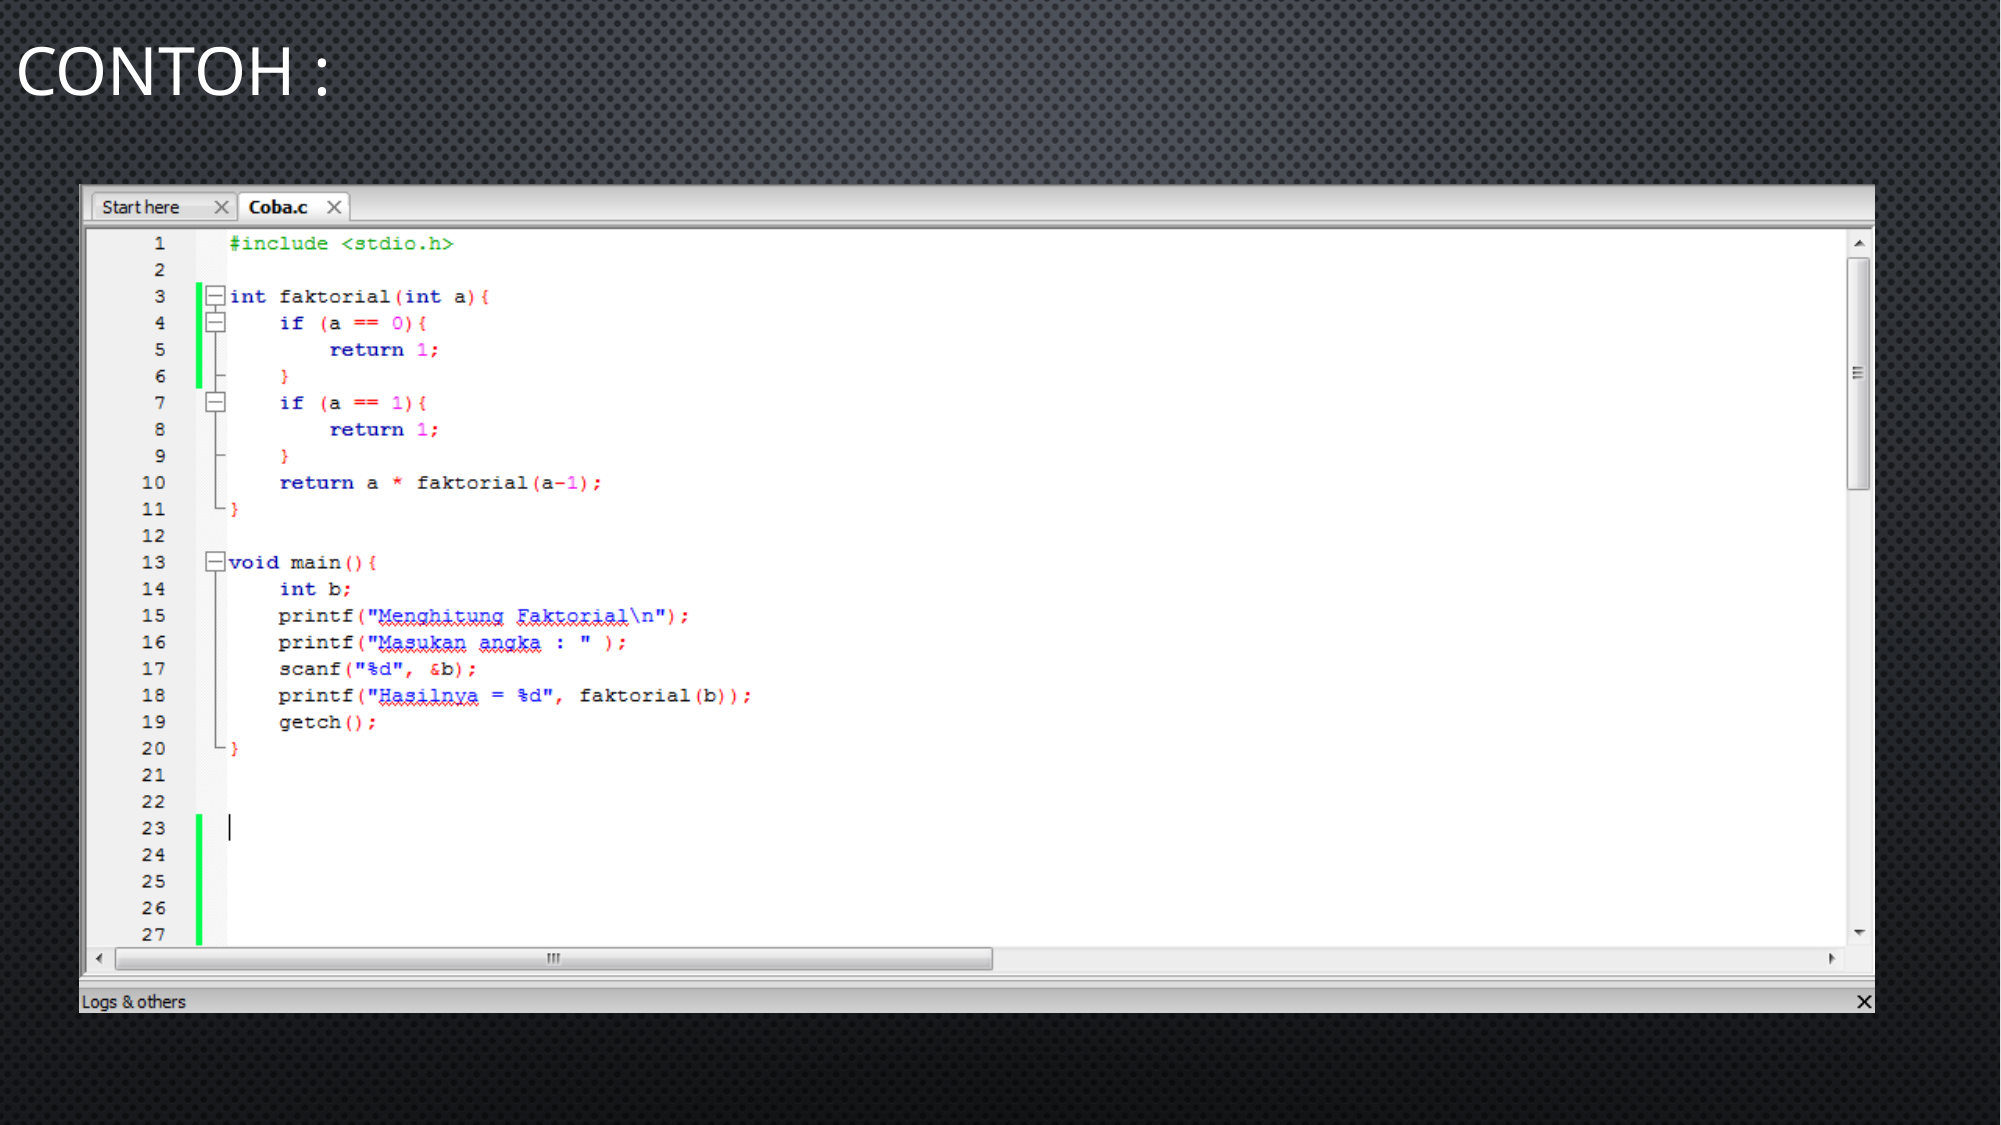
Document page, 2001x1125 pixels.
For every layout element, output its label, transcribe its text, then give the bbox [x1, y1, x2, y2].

title Contoh : [0, 0, 1725, 138]
picture [78, 184, 1875, 1013]
